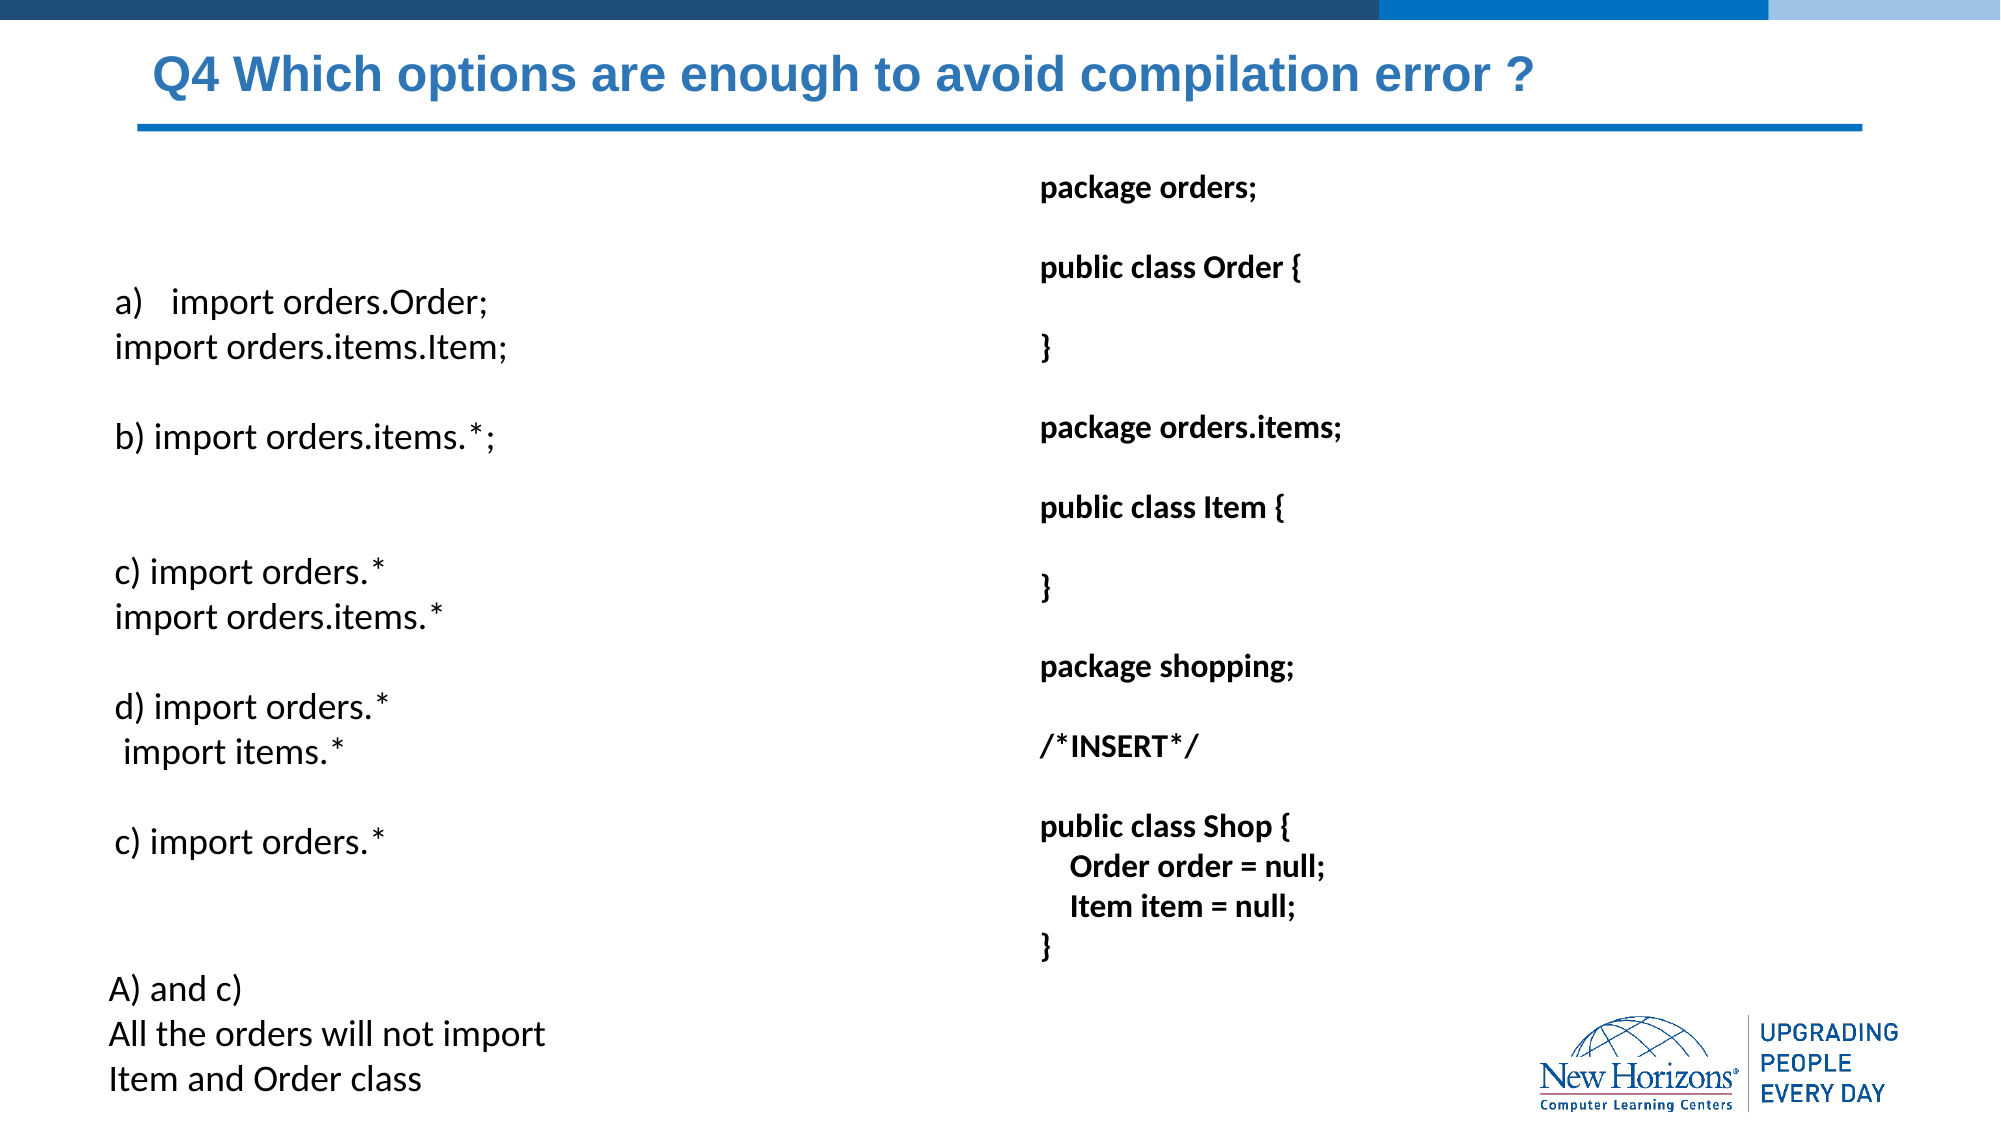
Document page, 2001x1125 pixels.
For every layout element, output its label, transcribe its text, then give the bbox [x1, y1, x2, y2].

title Q4 Which options are enough to avoid compilation error ? [137, 36, 1863, 115]
text_box A) and c) All the orders will not import Item and Order class [93, 956, 565, 1106]
text_box package orders; public class Order { } package orders.items; public class Item { } package shopping; /*INSERT*/ public class Shop { Order order = null; Item item = null; } [1024, 158, 1925, 1062]
picture [1537, 1062, 1904, 1114]
text_box import orders.Order; import orders.items.Item; b) import orders.items.*; c) import orders.* import orders.items.* d) import orders.* import items.* c) import orders.* [99, 224, 944, 915]
